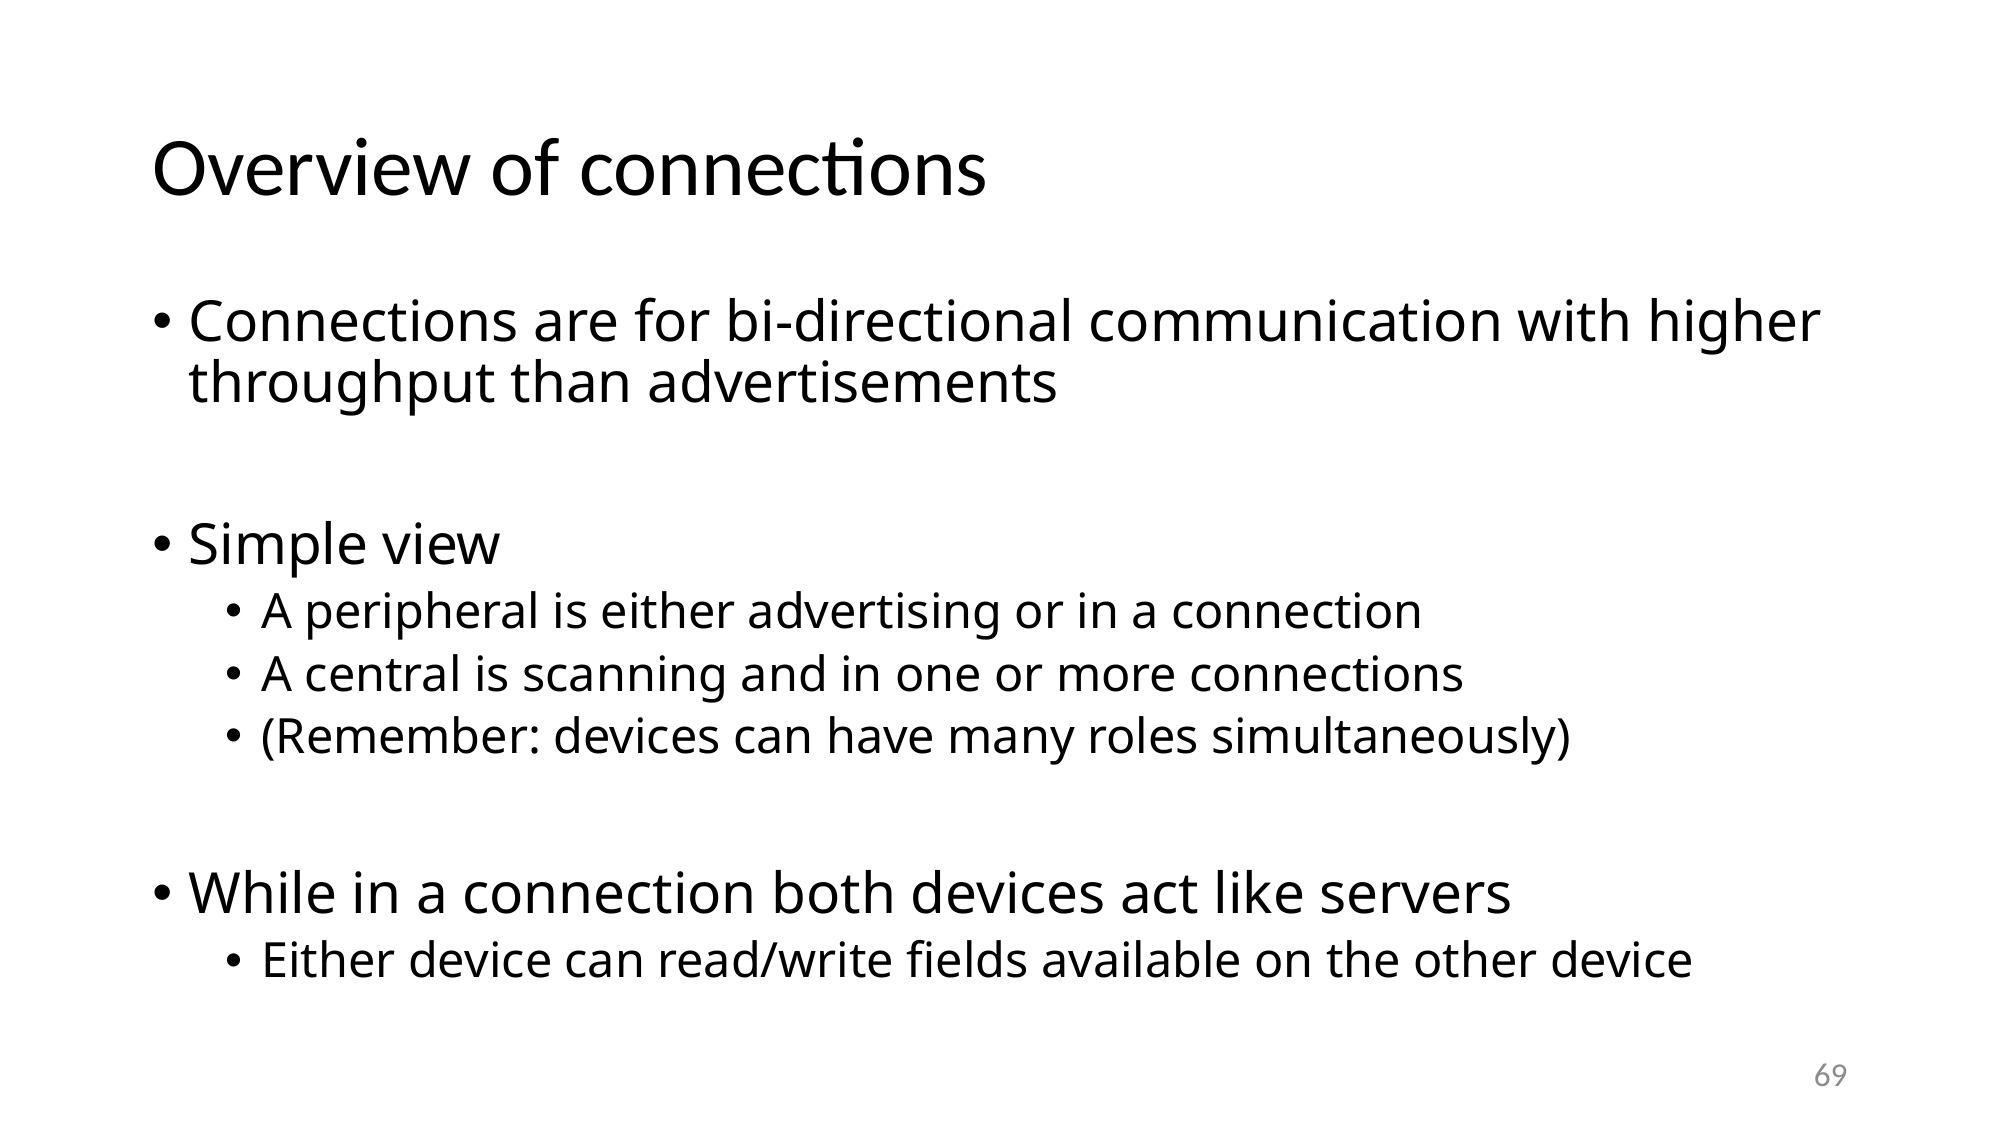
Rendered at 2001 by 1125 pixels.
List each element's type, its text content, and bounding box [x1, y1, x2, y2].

title Overview of connections [137, 59, 1863, 278]
list Connections are for bi-directional communication with higher throughput than advertisements Simple view A peripheral is either advertising or in a connection A central is scanning and in one or more connections (Remember: devices can have many roles simultaneously) While in a connection both devices act like servers Either device can read/write fields available on the other device [137, 285, 1863, 999]
slide_number 69 [1412, 1042, 1863, 1103]
